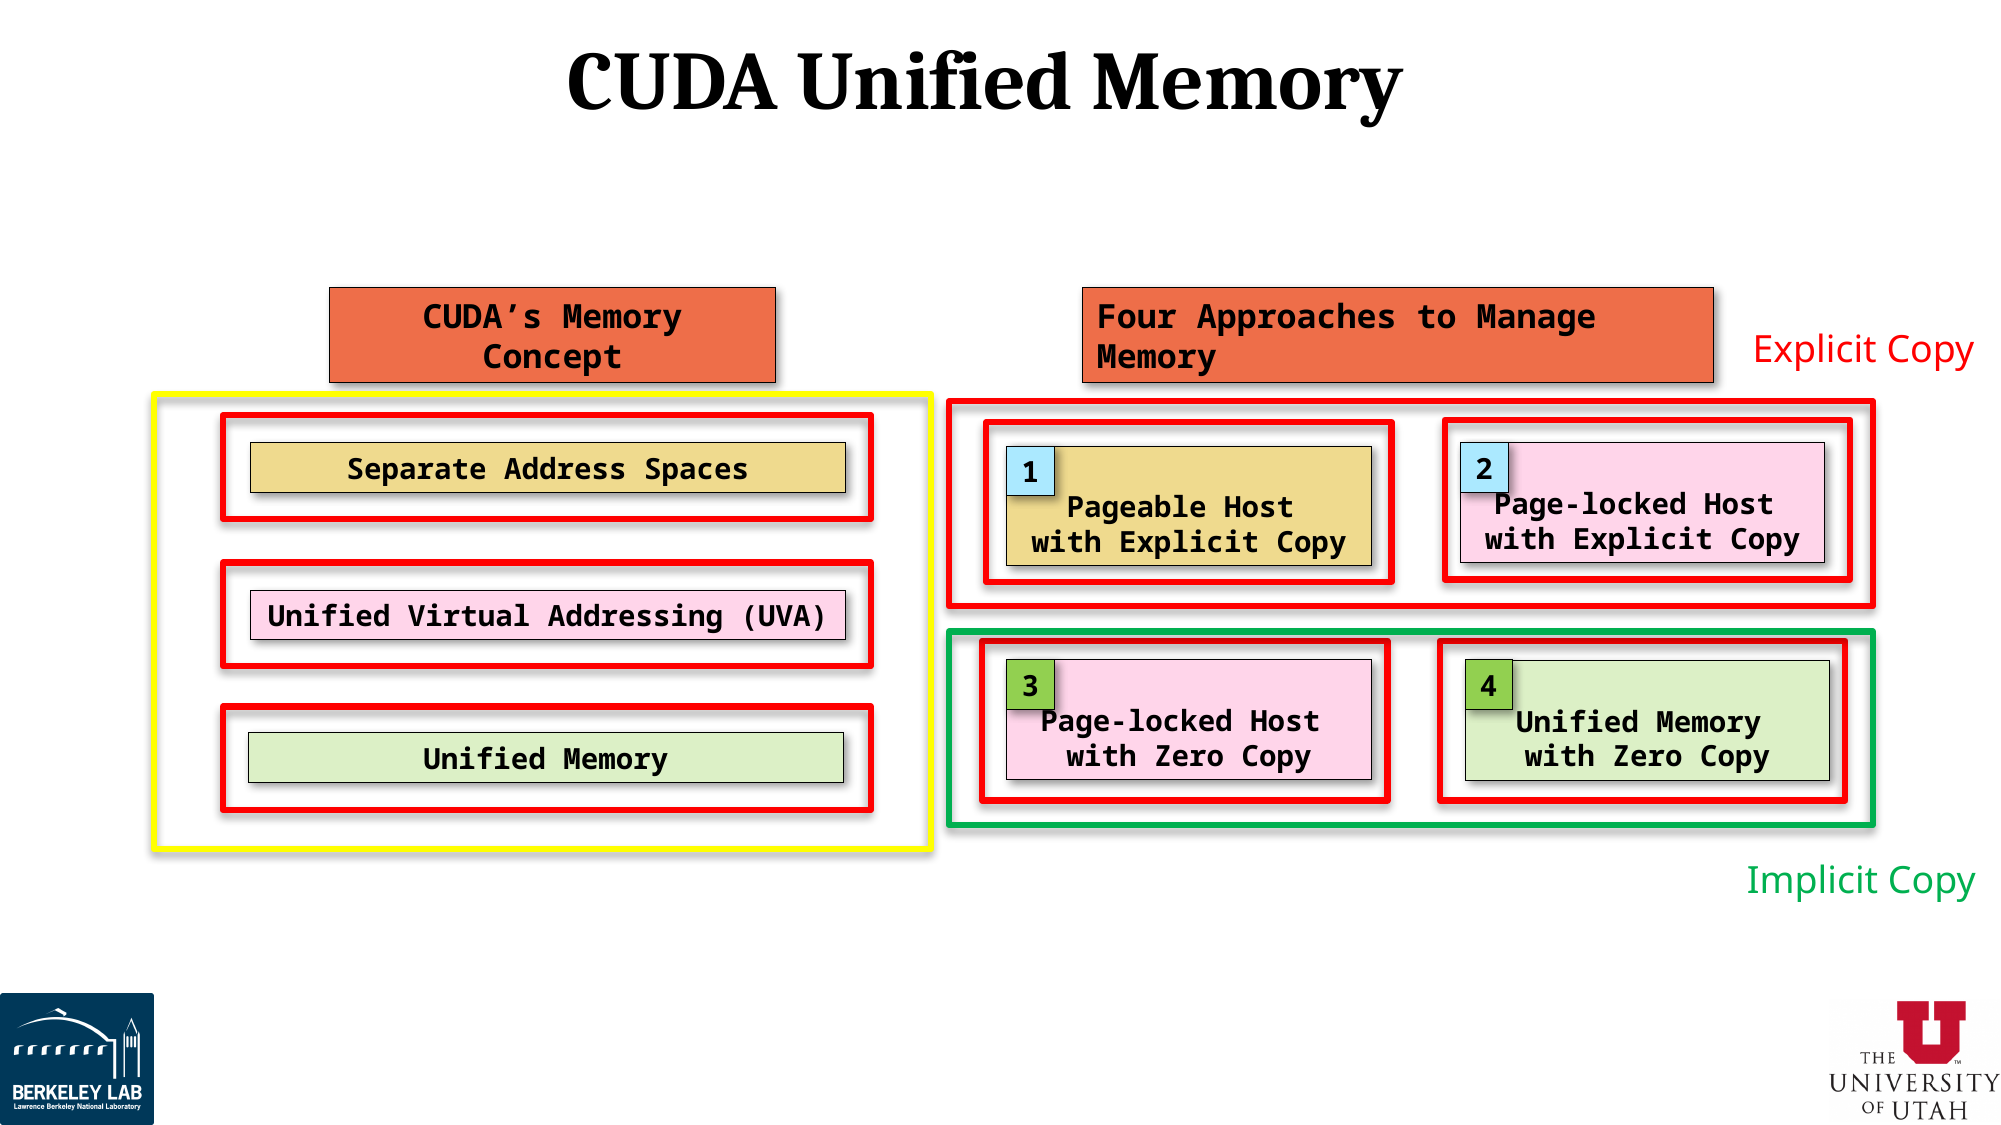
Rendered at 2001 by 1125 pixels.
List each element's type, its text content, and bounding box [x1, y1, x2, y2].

text_box [153, 393, 932, 850]
text_box CUDA Unified Memory [123, 29, 1849, 248]
picture [0, 993, 155, 1125]
text_box Implicit Copy [1732, 849, 1992, 909]
picture [1829, 999, 2000, 1122]
text_box [948, 630, 1874, 826]
text_box [948, 400, 1874, 607]
text_box Explicit Copy [1737, 317, 1990, 378]
text_box CUDA’s Memory Concept [329, 287, 776, 383]
text_box Four Approaches to Manage Memory [1082, 287, 1714, 383]
